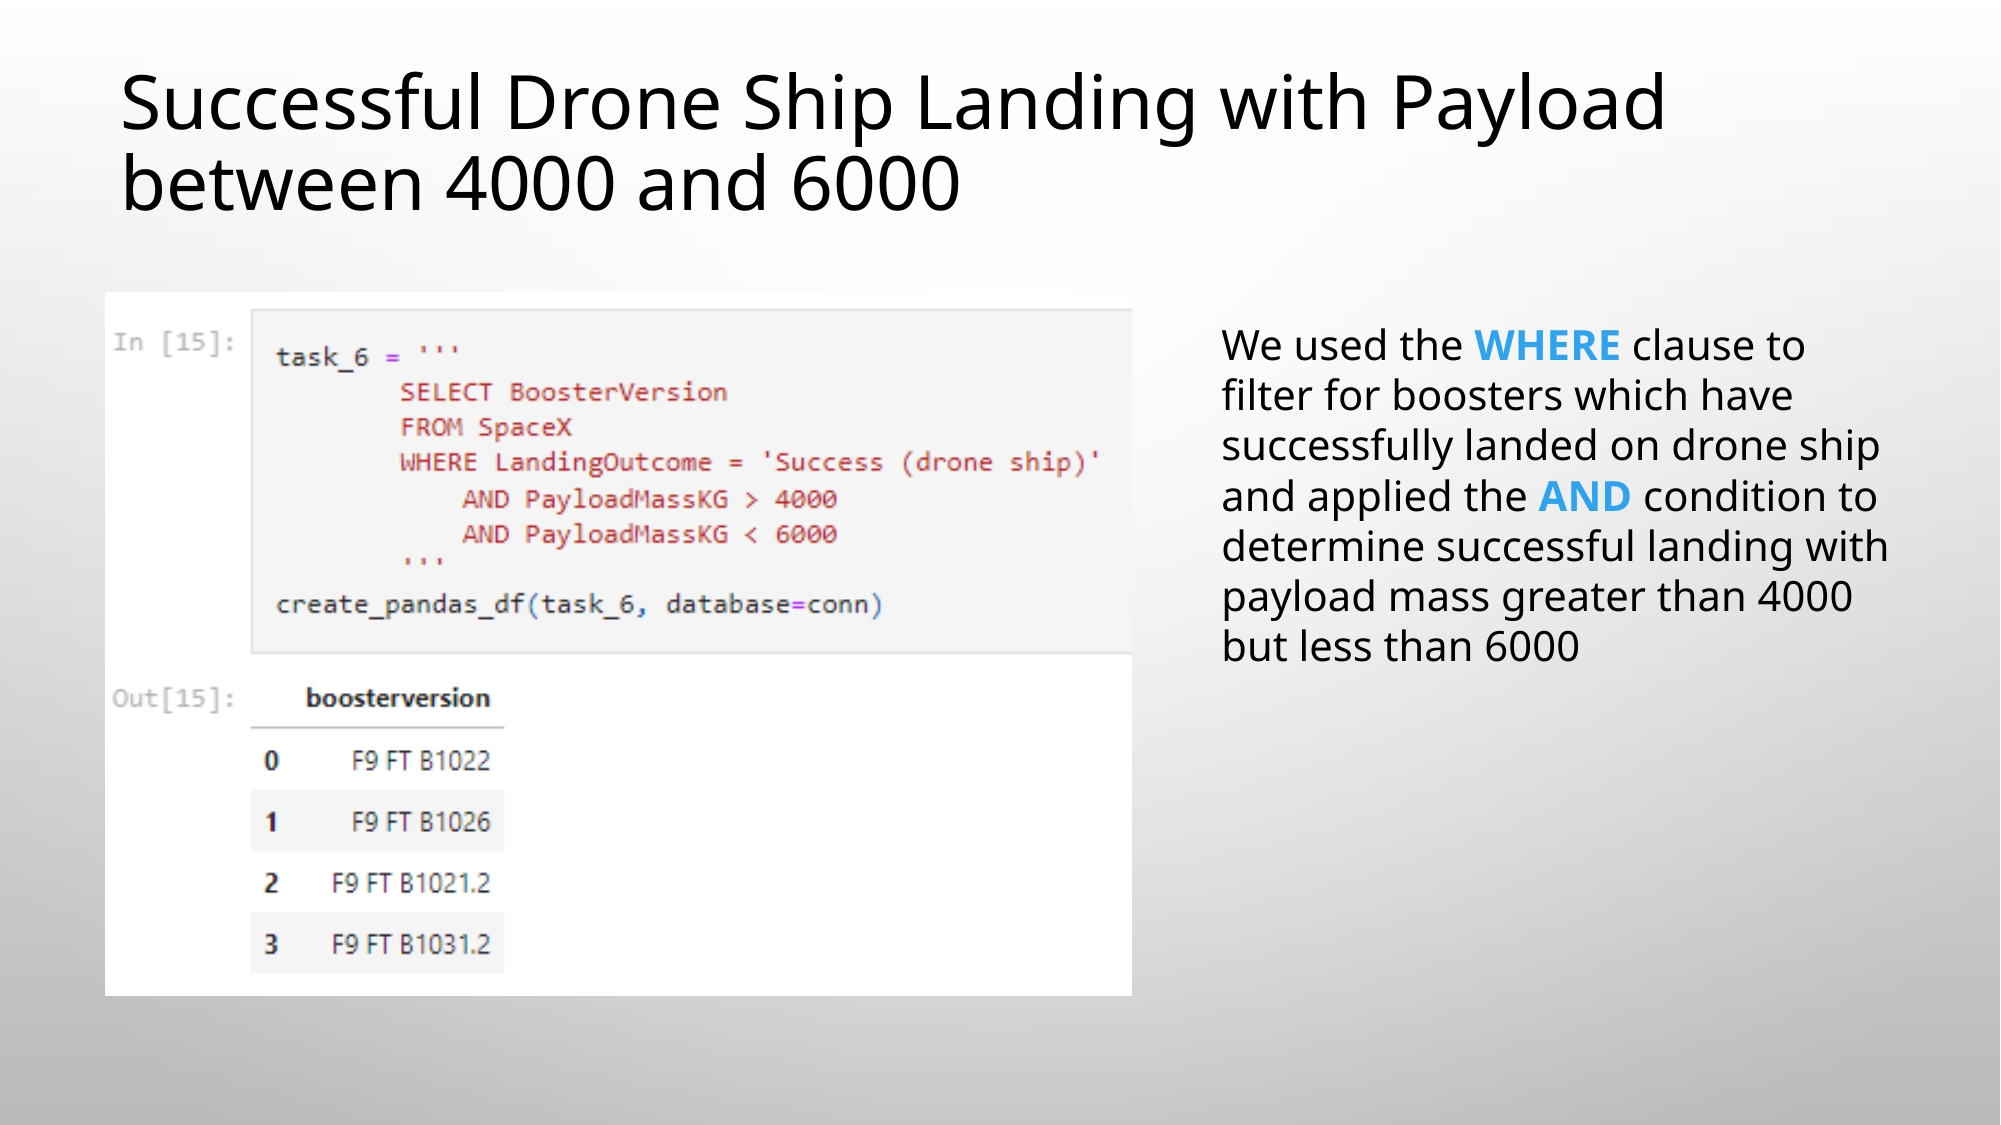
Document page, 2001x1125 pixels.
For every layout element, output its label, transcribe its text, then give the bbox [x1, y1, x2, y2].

text_box We used the WHERE clause to filter for boosters which have successfully landed on drone ship and applied the AND condition to determine successful landing with payload mass greater than 4000 but less than 6000 [1221, 319, 1895, 716]
picture [0, 0, 2000, 1125]
text_box Successful Drone Ship Landing with Payload between 4000 and 6000 [105, 52, 1895, 240]
